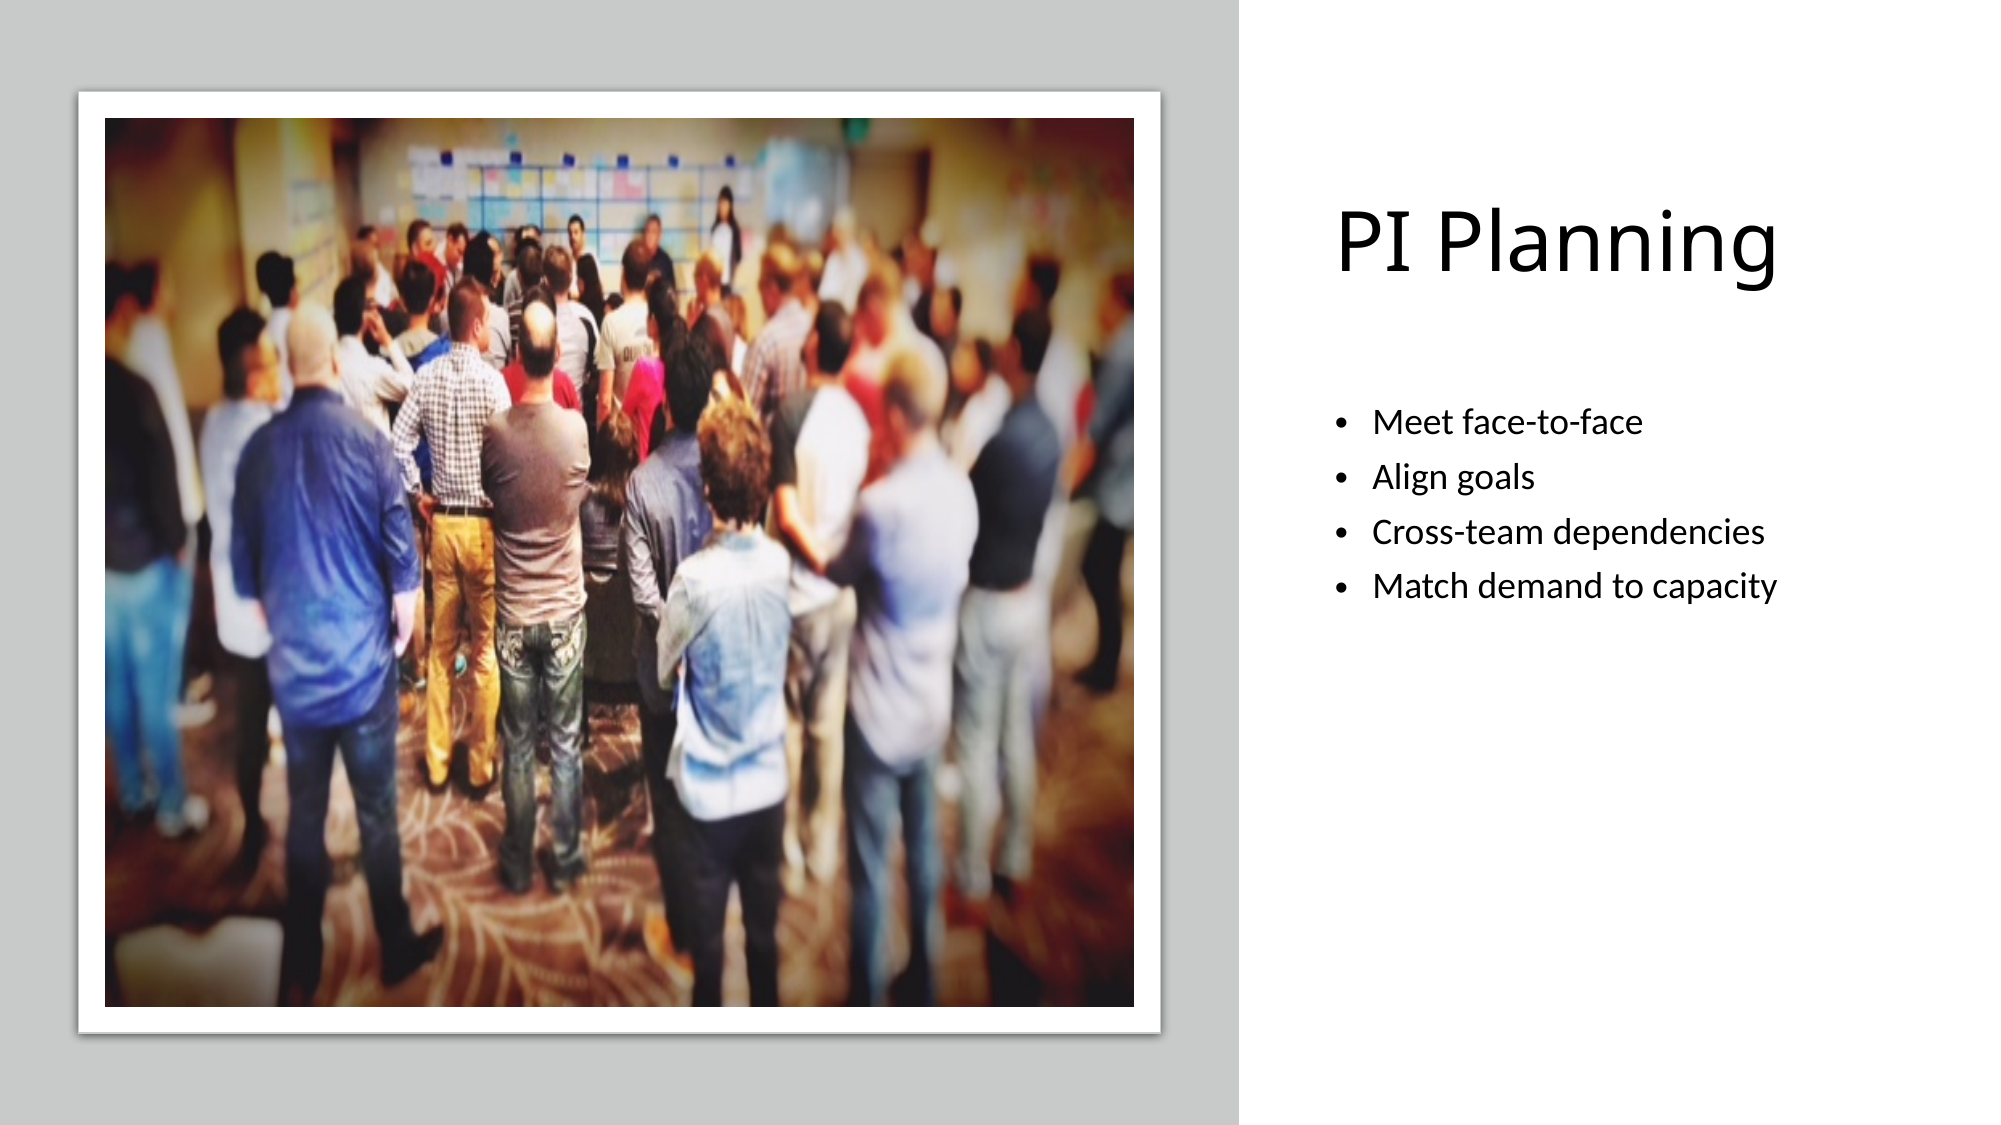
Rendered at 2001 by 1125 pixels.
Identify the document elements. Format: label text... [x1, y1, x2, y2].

list Meet face-to-face Align goals Cross-team dependencies Match demand to capacity [1319, 399, 1922, 1020]
text_box [0, 0, 1240, 1125]
picture [105, 118, 1134, 1007]
title PI Planning [1319, 103, 1922, 379]
text_box [78, 91, 1161, 1034]
